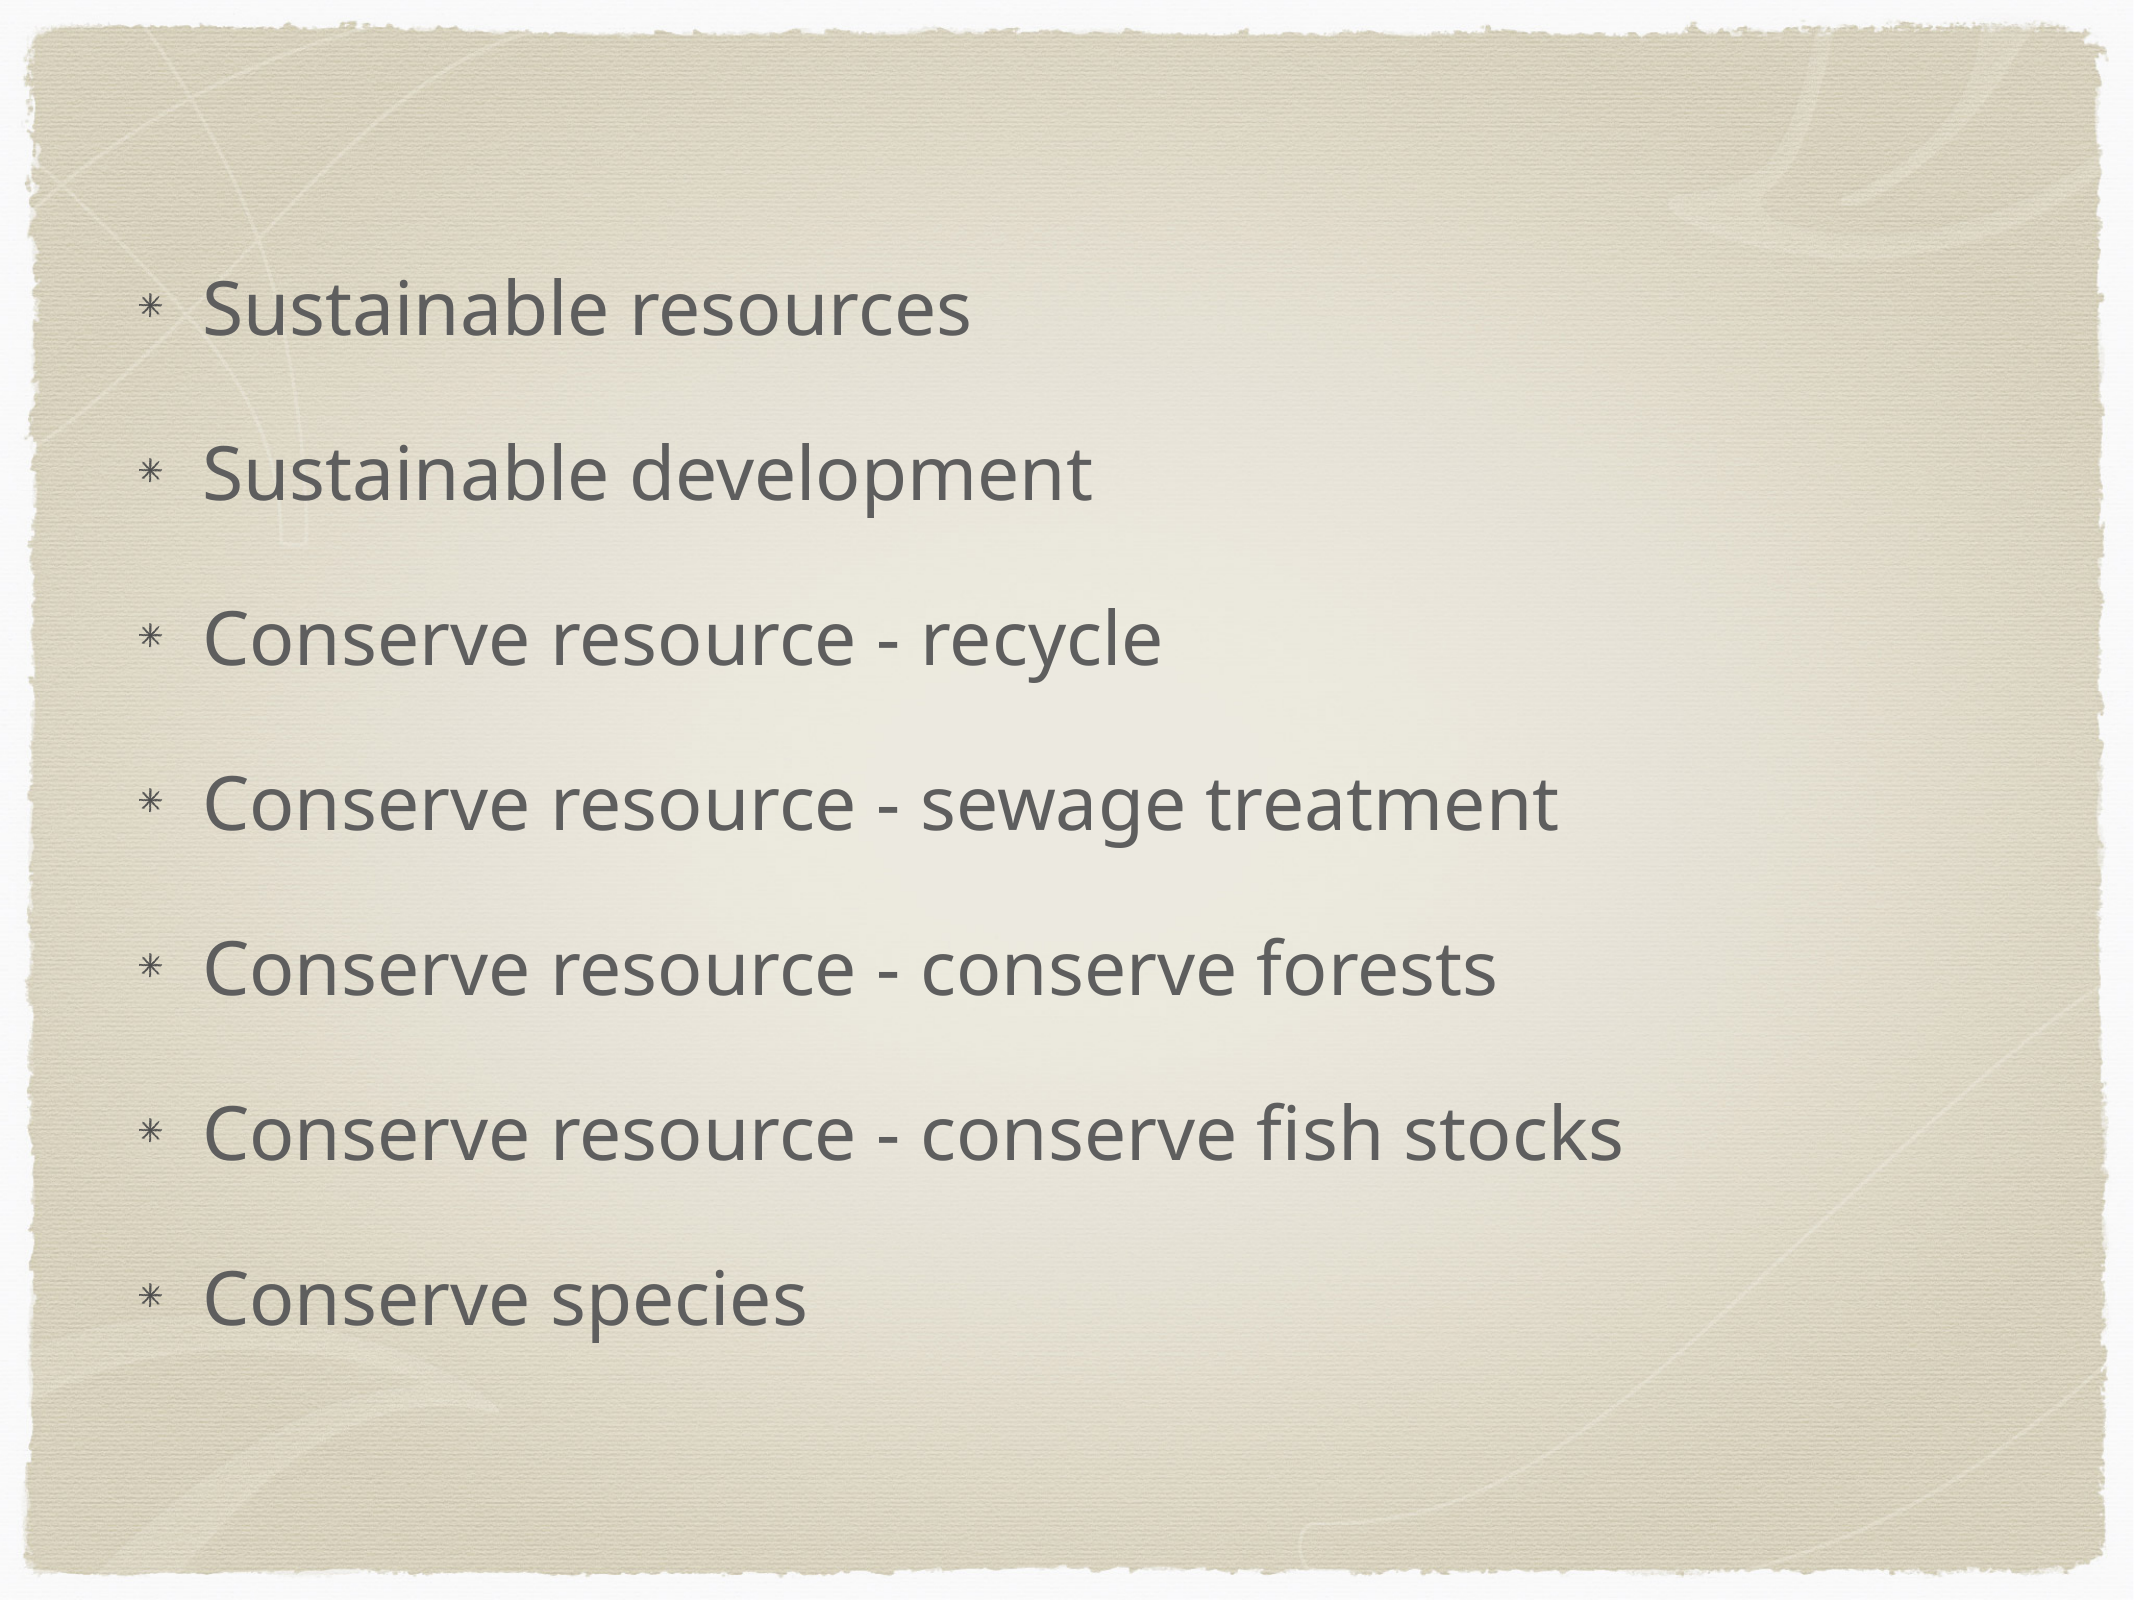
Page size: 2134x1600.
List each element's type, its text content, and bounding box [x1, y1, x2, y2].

picture [0, 0, 2134, 1600]
list Sustainable resources Sustainable development Conserve resource - recycle Conserve resource - sewage treatment Conserve resource - conserve forests Conserve resource - conserve fish stocks Conserve species [128, 205, 2005, 1395]
